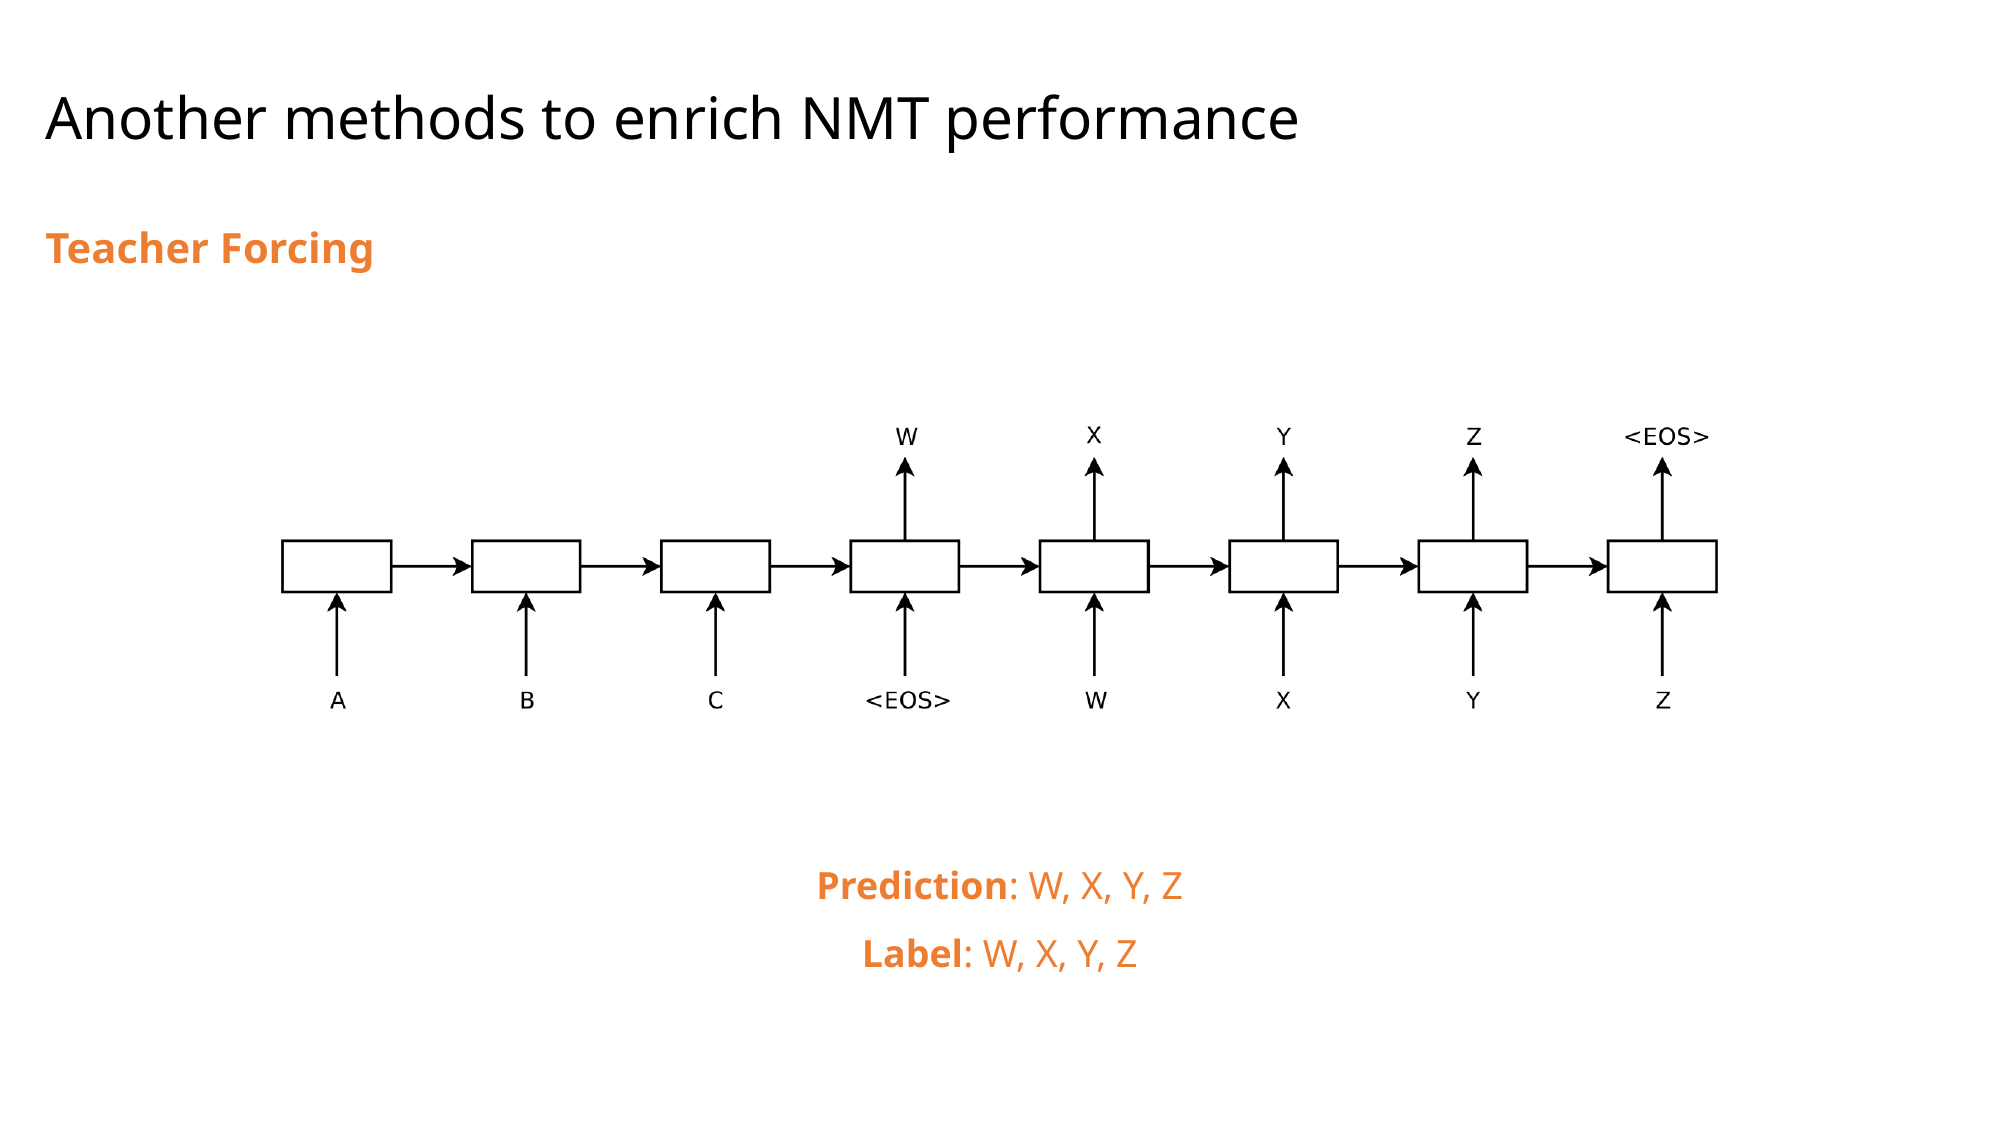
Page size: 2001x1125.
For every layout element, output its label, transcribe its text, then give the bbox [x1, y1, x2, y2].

text_box Prediction: W, X, Y, Z Label: W, X, Y, Z [801, 832, 1199, 983]
picture [265, 395, 1735, 730]
text_box Another methods to enrich NMT performance [30, 38, 1316, 159]
text_box Teacher Forcing [30, 189, 390, 280]
